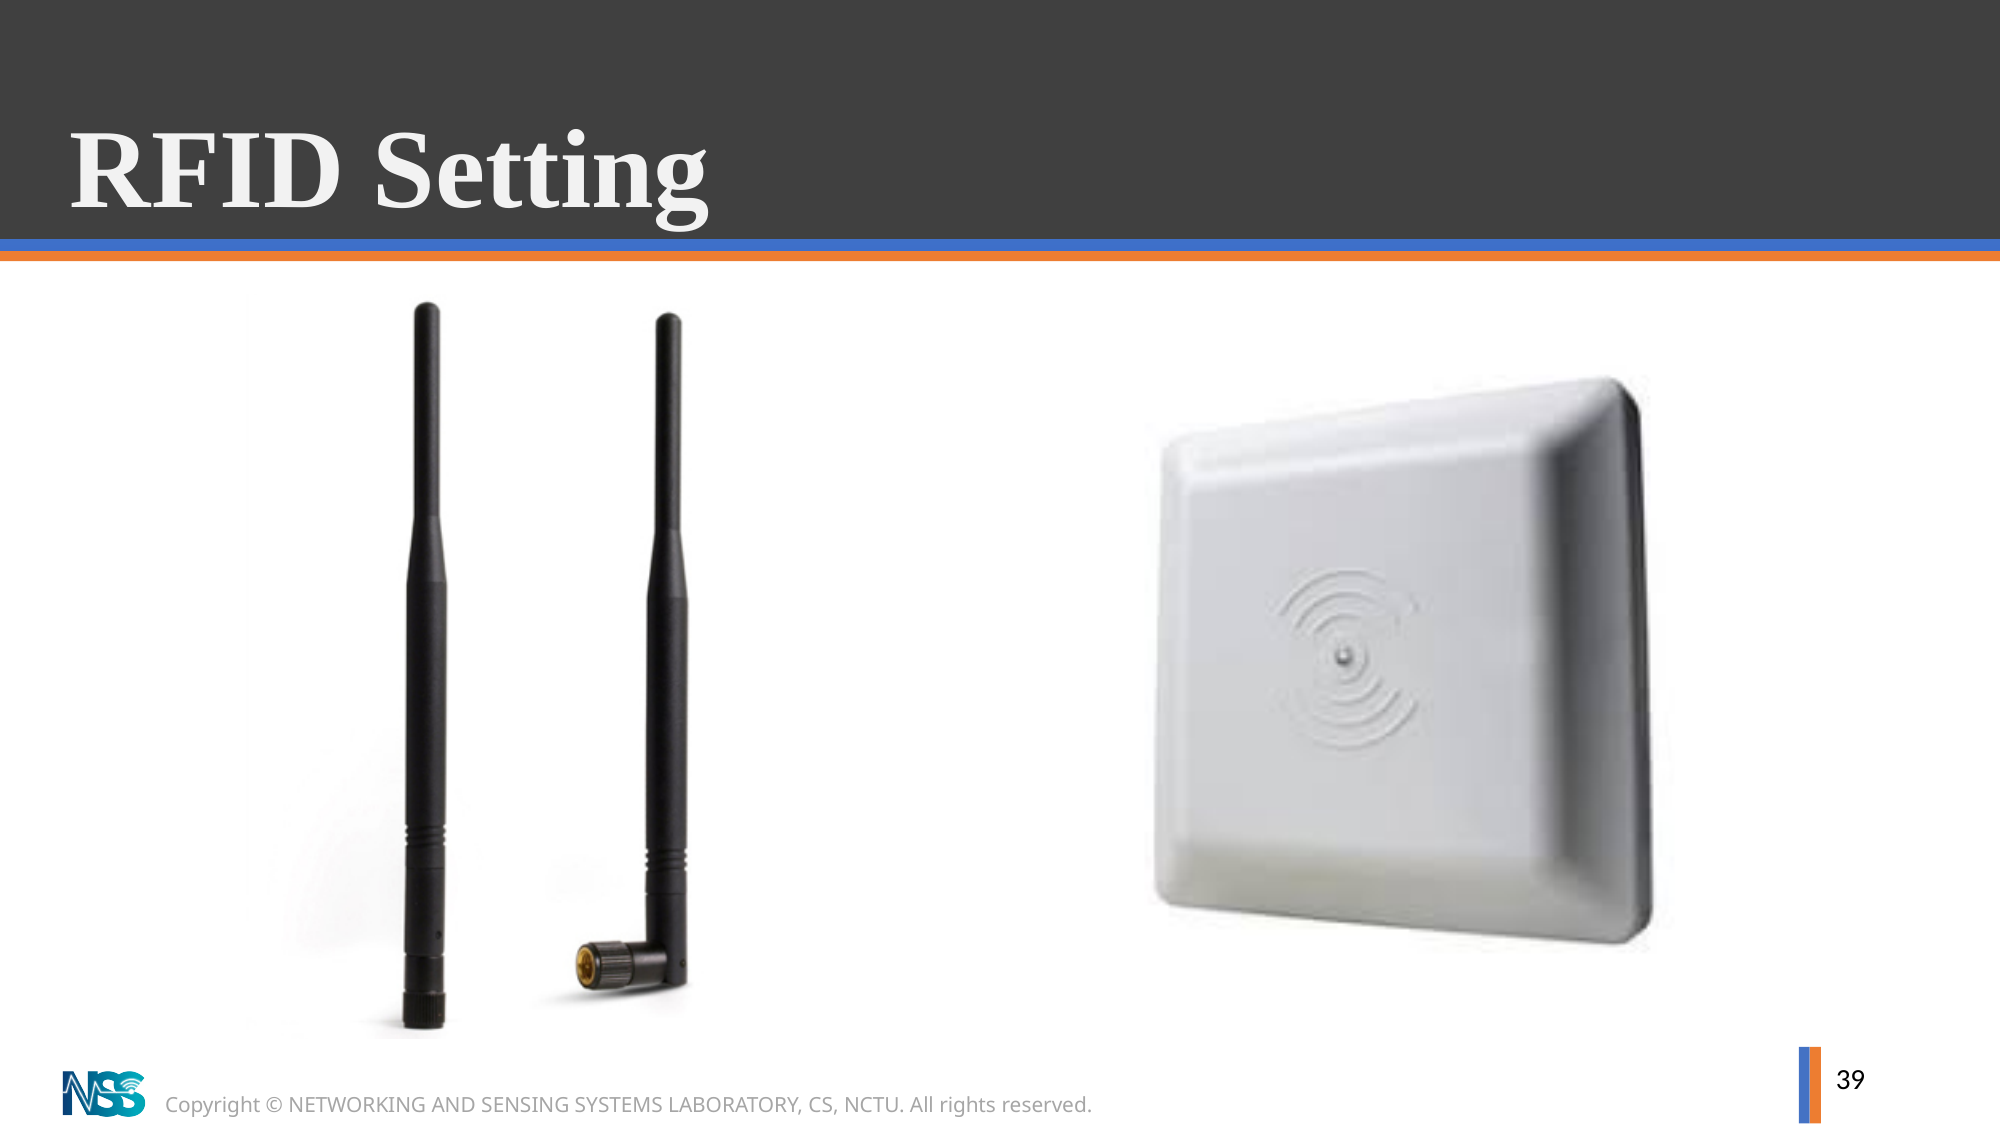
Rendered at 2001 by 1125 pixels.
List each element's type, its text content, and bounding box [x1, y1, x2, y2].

slide_number 39 [1821, 1046, 1945, 1107]
picture [55, 1067, 151, 1125]
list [129, 294, 771, 1039]
title RFID Setting [55, 56, 1945, 240]
picture [1049, 328, 1726, 1005]
